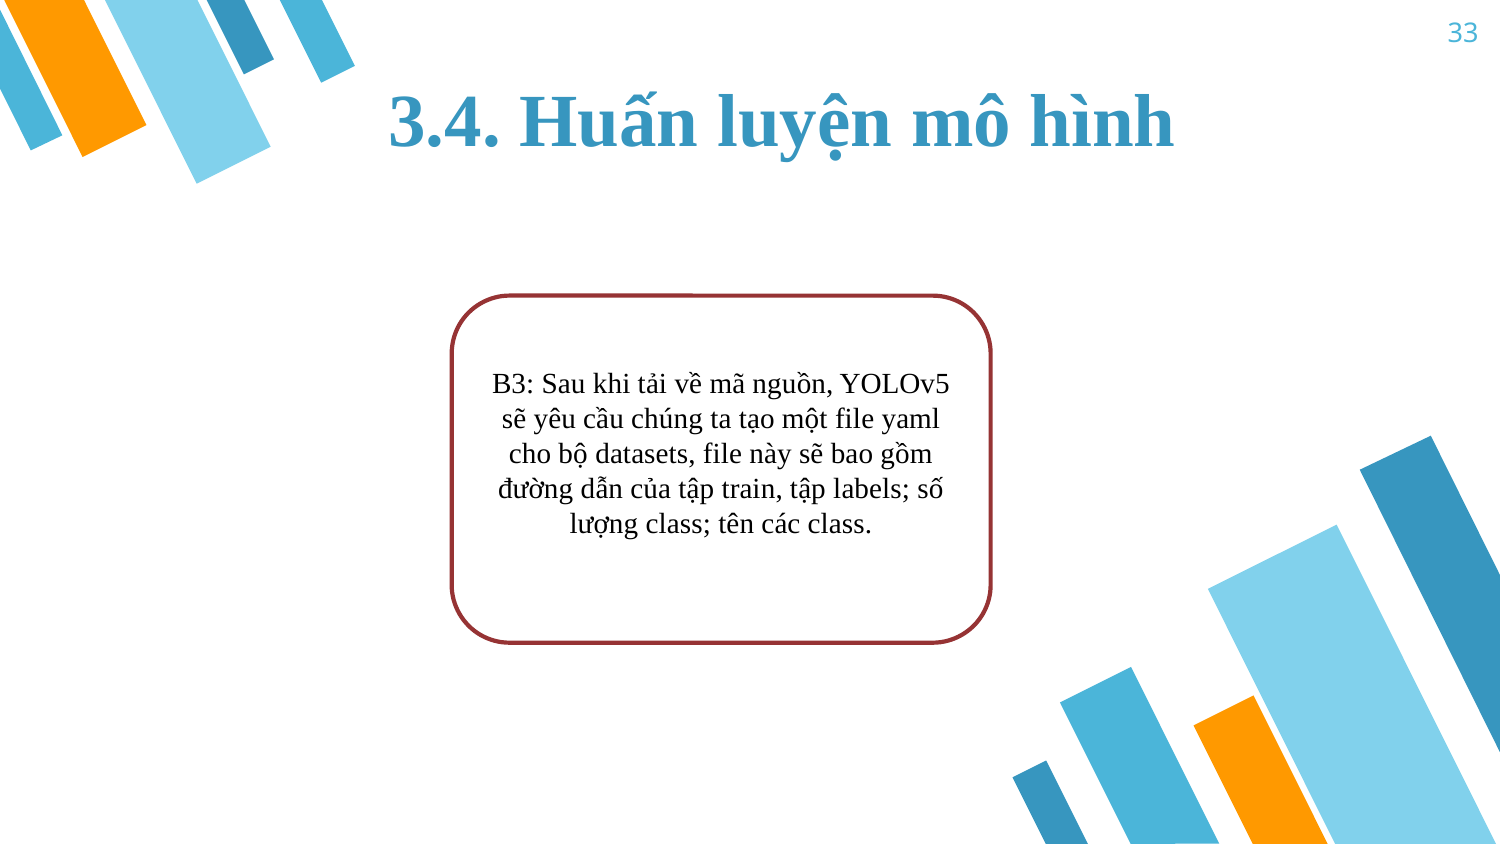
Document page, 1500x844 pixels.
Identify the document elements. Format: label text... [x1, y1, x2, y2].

title 3.4. Huấn luyện mô hình [373, 64, 1319, 177]
slide_number 33 [1403, 0, 1494, 65]
text_box B3: Sau khi tải về mã nguồn, YOLOv5 sẽ yêu cầu chúng ta tạo một file yaml cho bộ datasets, file này sẽ bao gồm đường dẫn của tập train, tập labels; số lượng class; tên các class. [449, 293, 993, 645]
